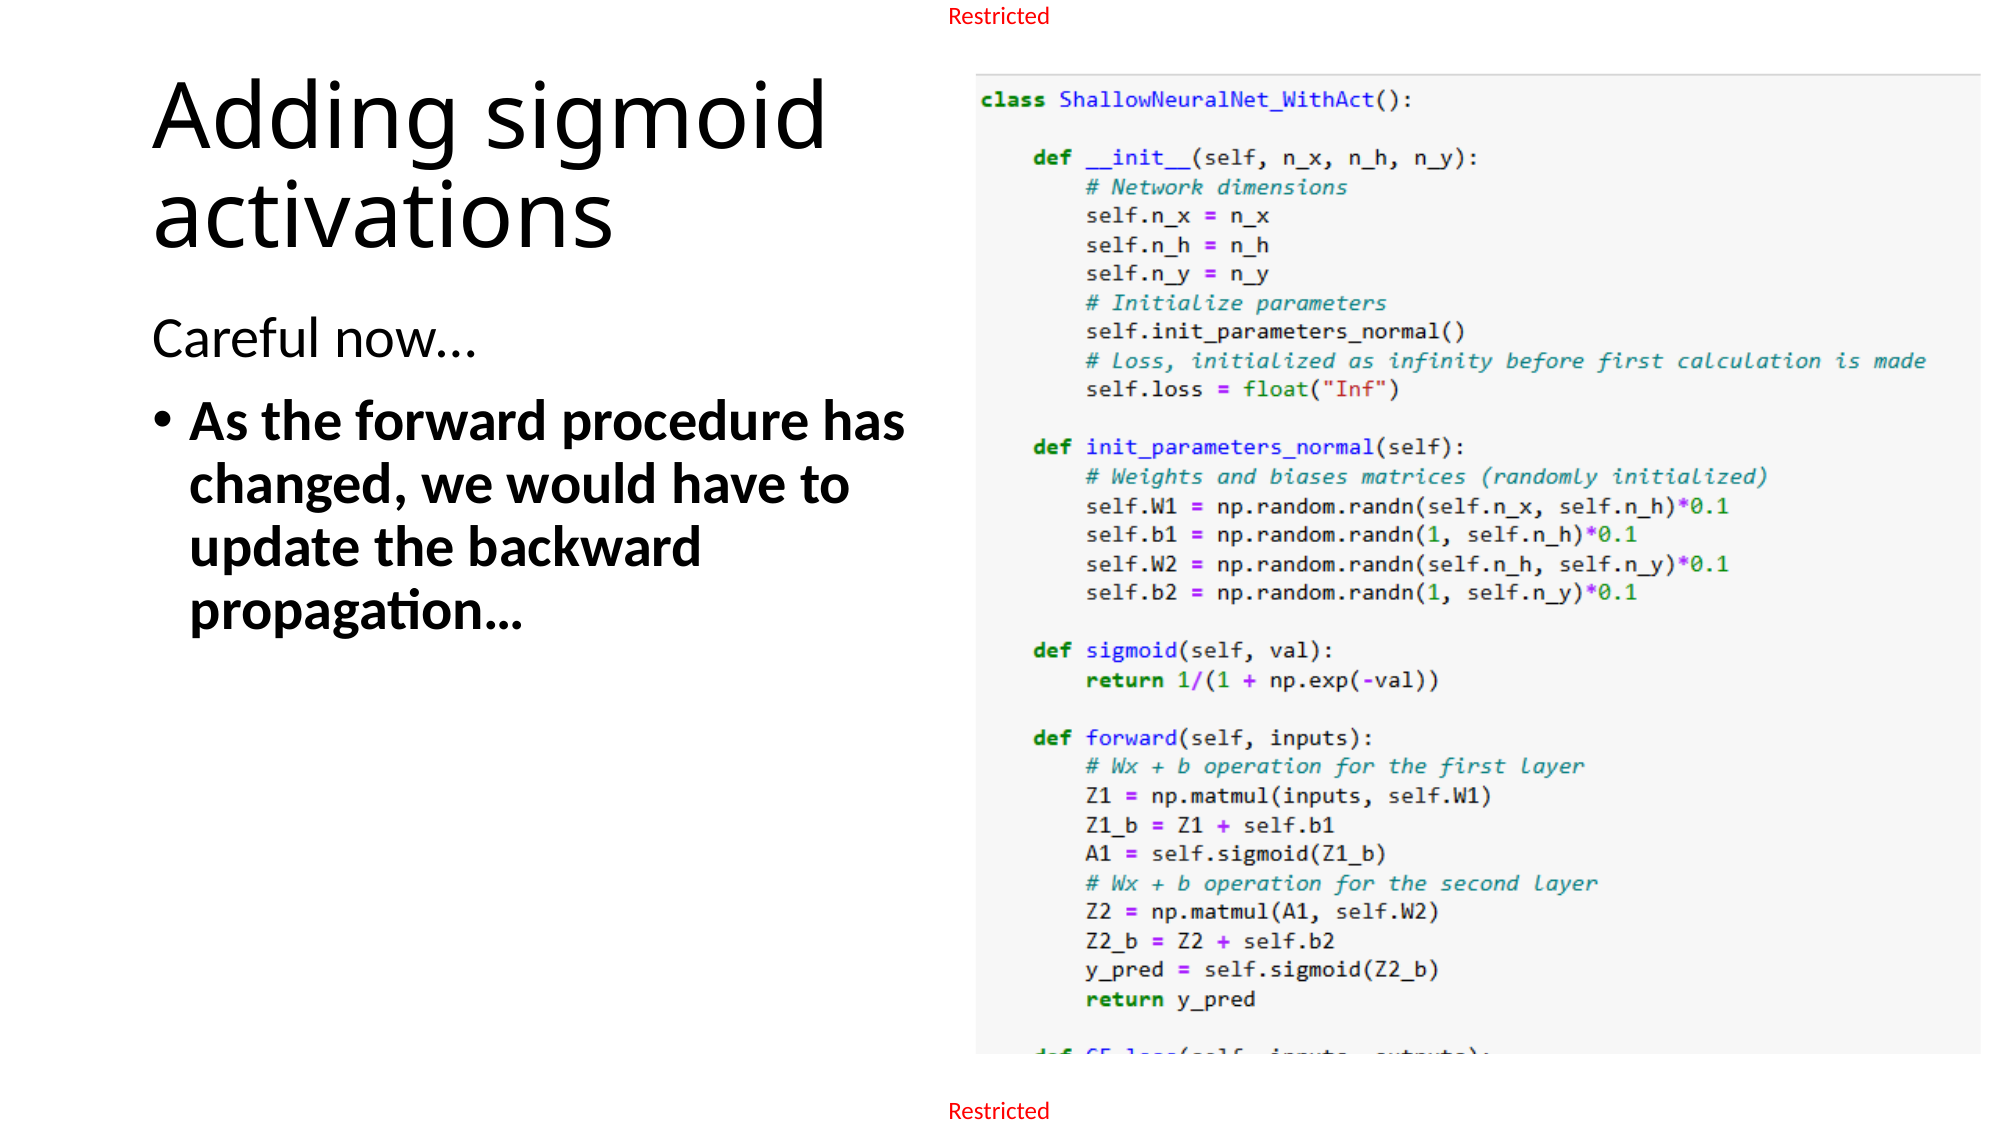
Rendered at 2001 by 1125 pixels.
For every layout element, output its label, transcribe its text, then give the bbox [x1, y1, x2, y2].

picture [975, 67, 1981, 1054]
title Adding sigmoid activations [137, 59, 1863, 278]
list Careful now… As the forward procedure has changed, we would have to update the backward propagation… [137, 299, 988, 1125]
